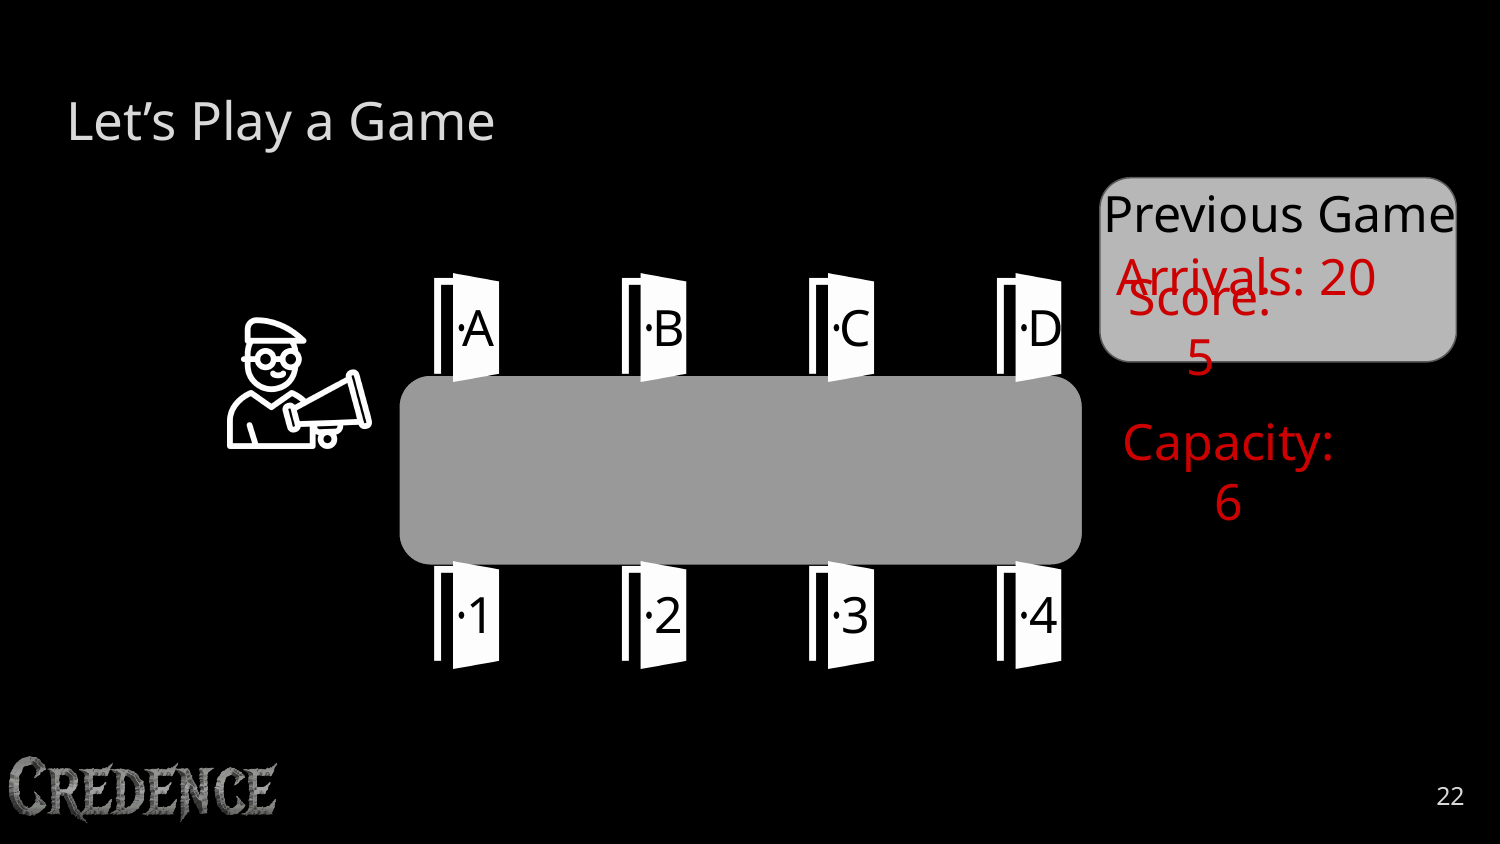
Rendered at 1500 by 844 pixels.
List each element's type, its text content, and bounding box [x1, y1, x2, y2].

picture [0, 732, 284, 844]
text_box Score: 5 [1099, 296, 1302, 354]
picture [227, 310, 373, 456]
text_box Capacity: 6 [1087, 441, 1371, 499]
picture [974, 273, 1083, 382]
picture [599, 560, 708, 669]
text_box Previous Game [1084, 183, 1476, 241]
title Let’s Play a Game [51, 72, 1449, 167]
picture [599, 273, 708, 382]
text_box Arrivals: 20 [1100, 246, 1393, 304]
picture [412, 273, 521, 382]
slide_number ‹#› [1389, 764, 1480, 830]
picture [412, 560, 521, 669]
text_box [1099, 241, 1457, 362]
text_box [398, 375, 1083, 566]
picture [787, 560, 896, 669]
picture [974, 560, 1083, 669]
text_box [1113, 177, 1443, 183]
picture [787, 273, 896, 382]
